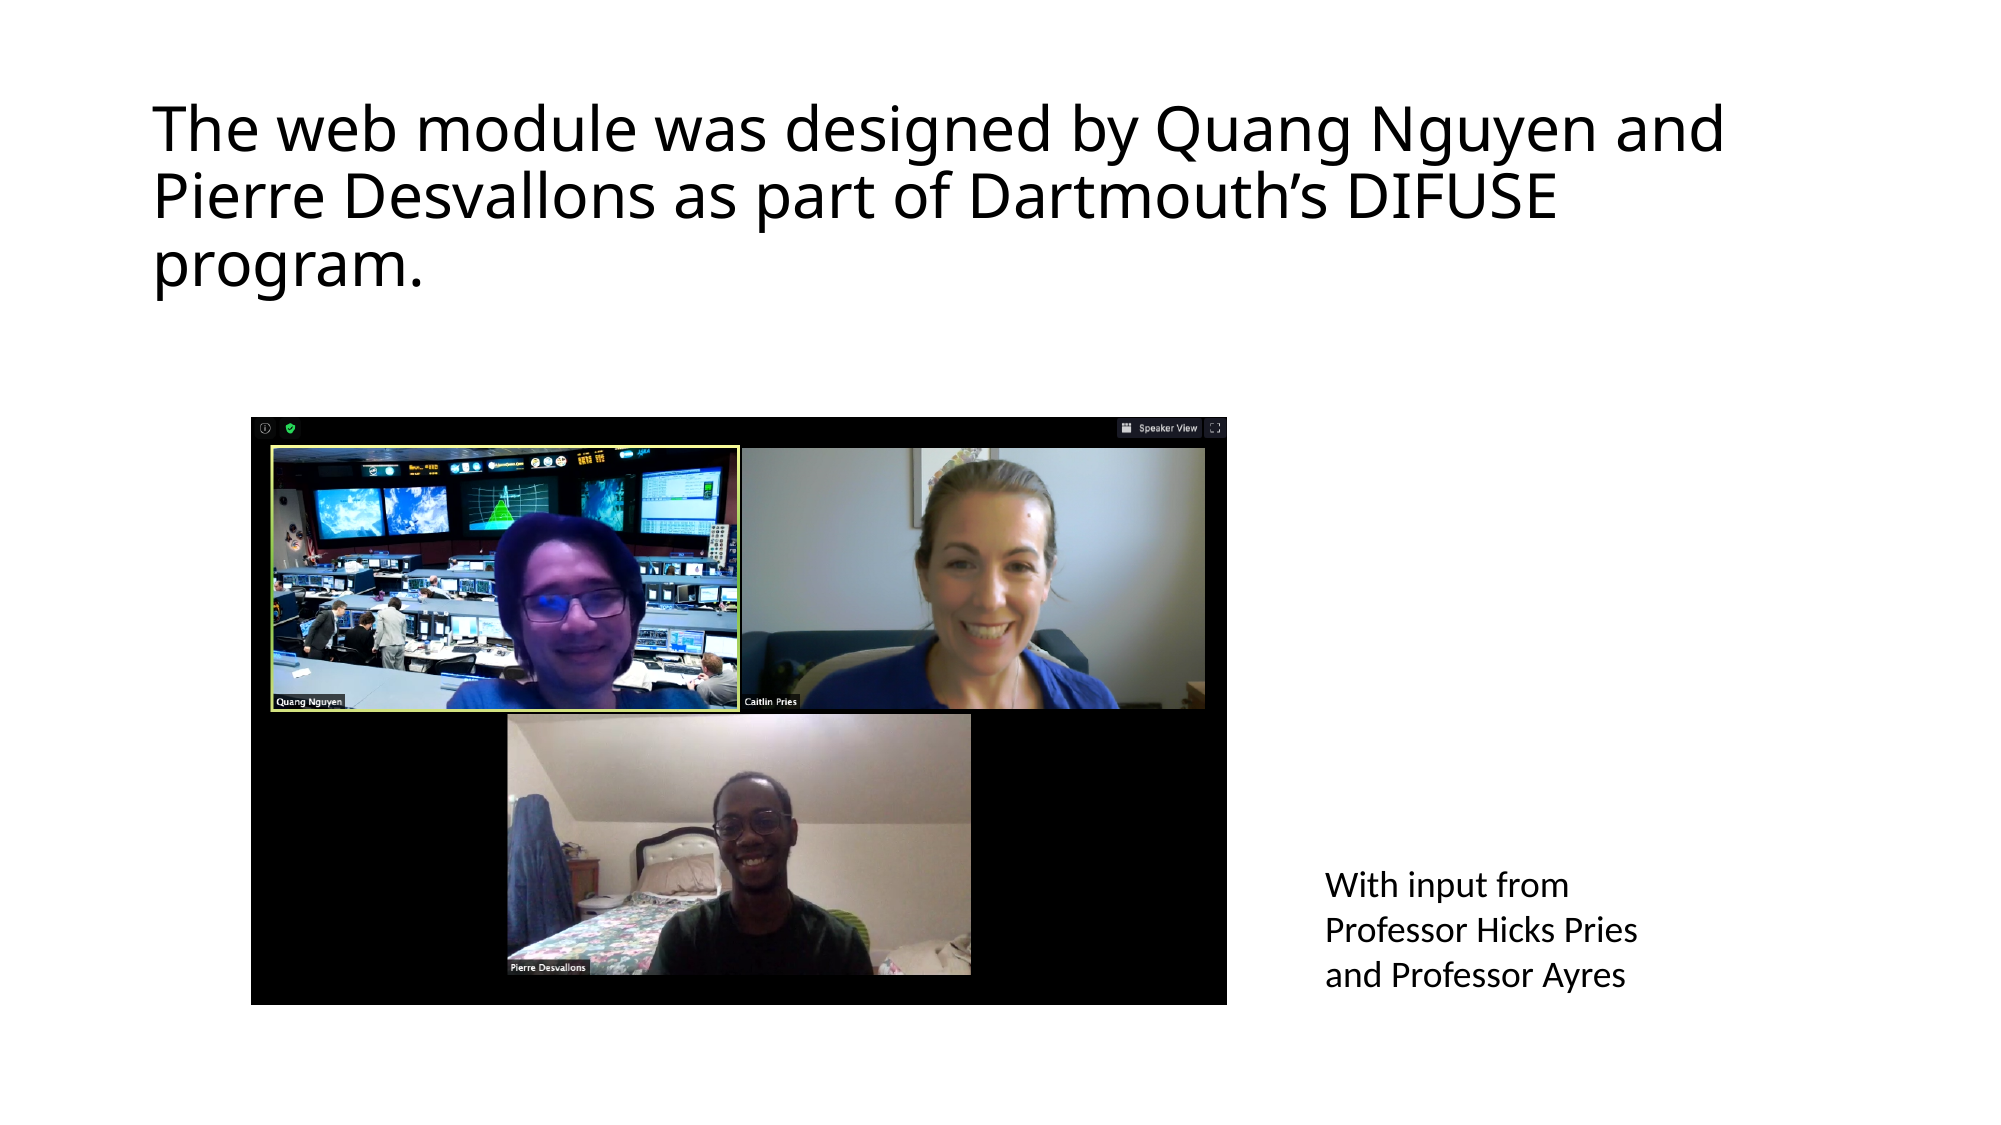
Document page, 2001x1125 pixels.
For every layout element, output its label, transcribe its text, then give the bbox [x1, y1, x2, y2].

picture [251, 417, 1227, 1005]
text_box With input from Professor Hicks Pries and Professor Ayres [1310, 853, 1660, 1003]
title The web module was designed by Quang Nguyen and Pierre Desvallons as part of Dartmouth’s DIFUSE program. [137, 89, 1863, 308]
